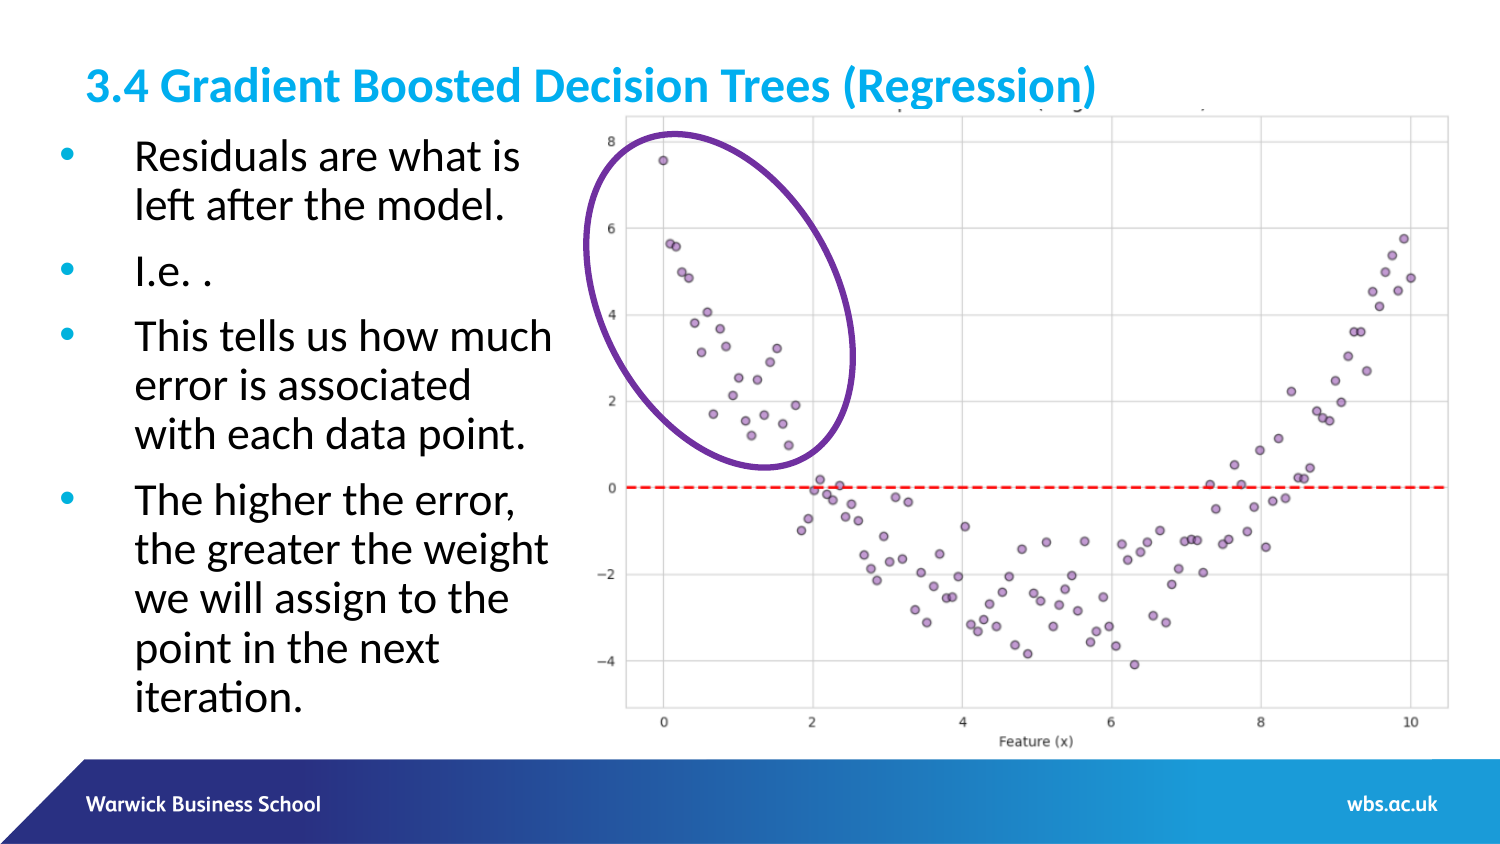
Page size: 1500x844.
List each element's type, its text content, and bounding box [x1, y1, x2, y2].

text_box [585, 187, 596, 312]
picture [596, 109, 1452, 757]
list 3.4 Gradient Boosted Decision Trees (Regression) [85, 59, 1168, 122]
picture [0, 759, 1500, 844]
